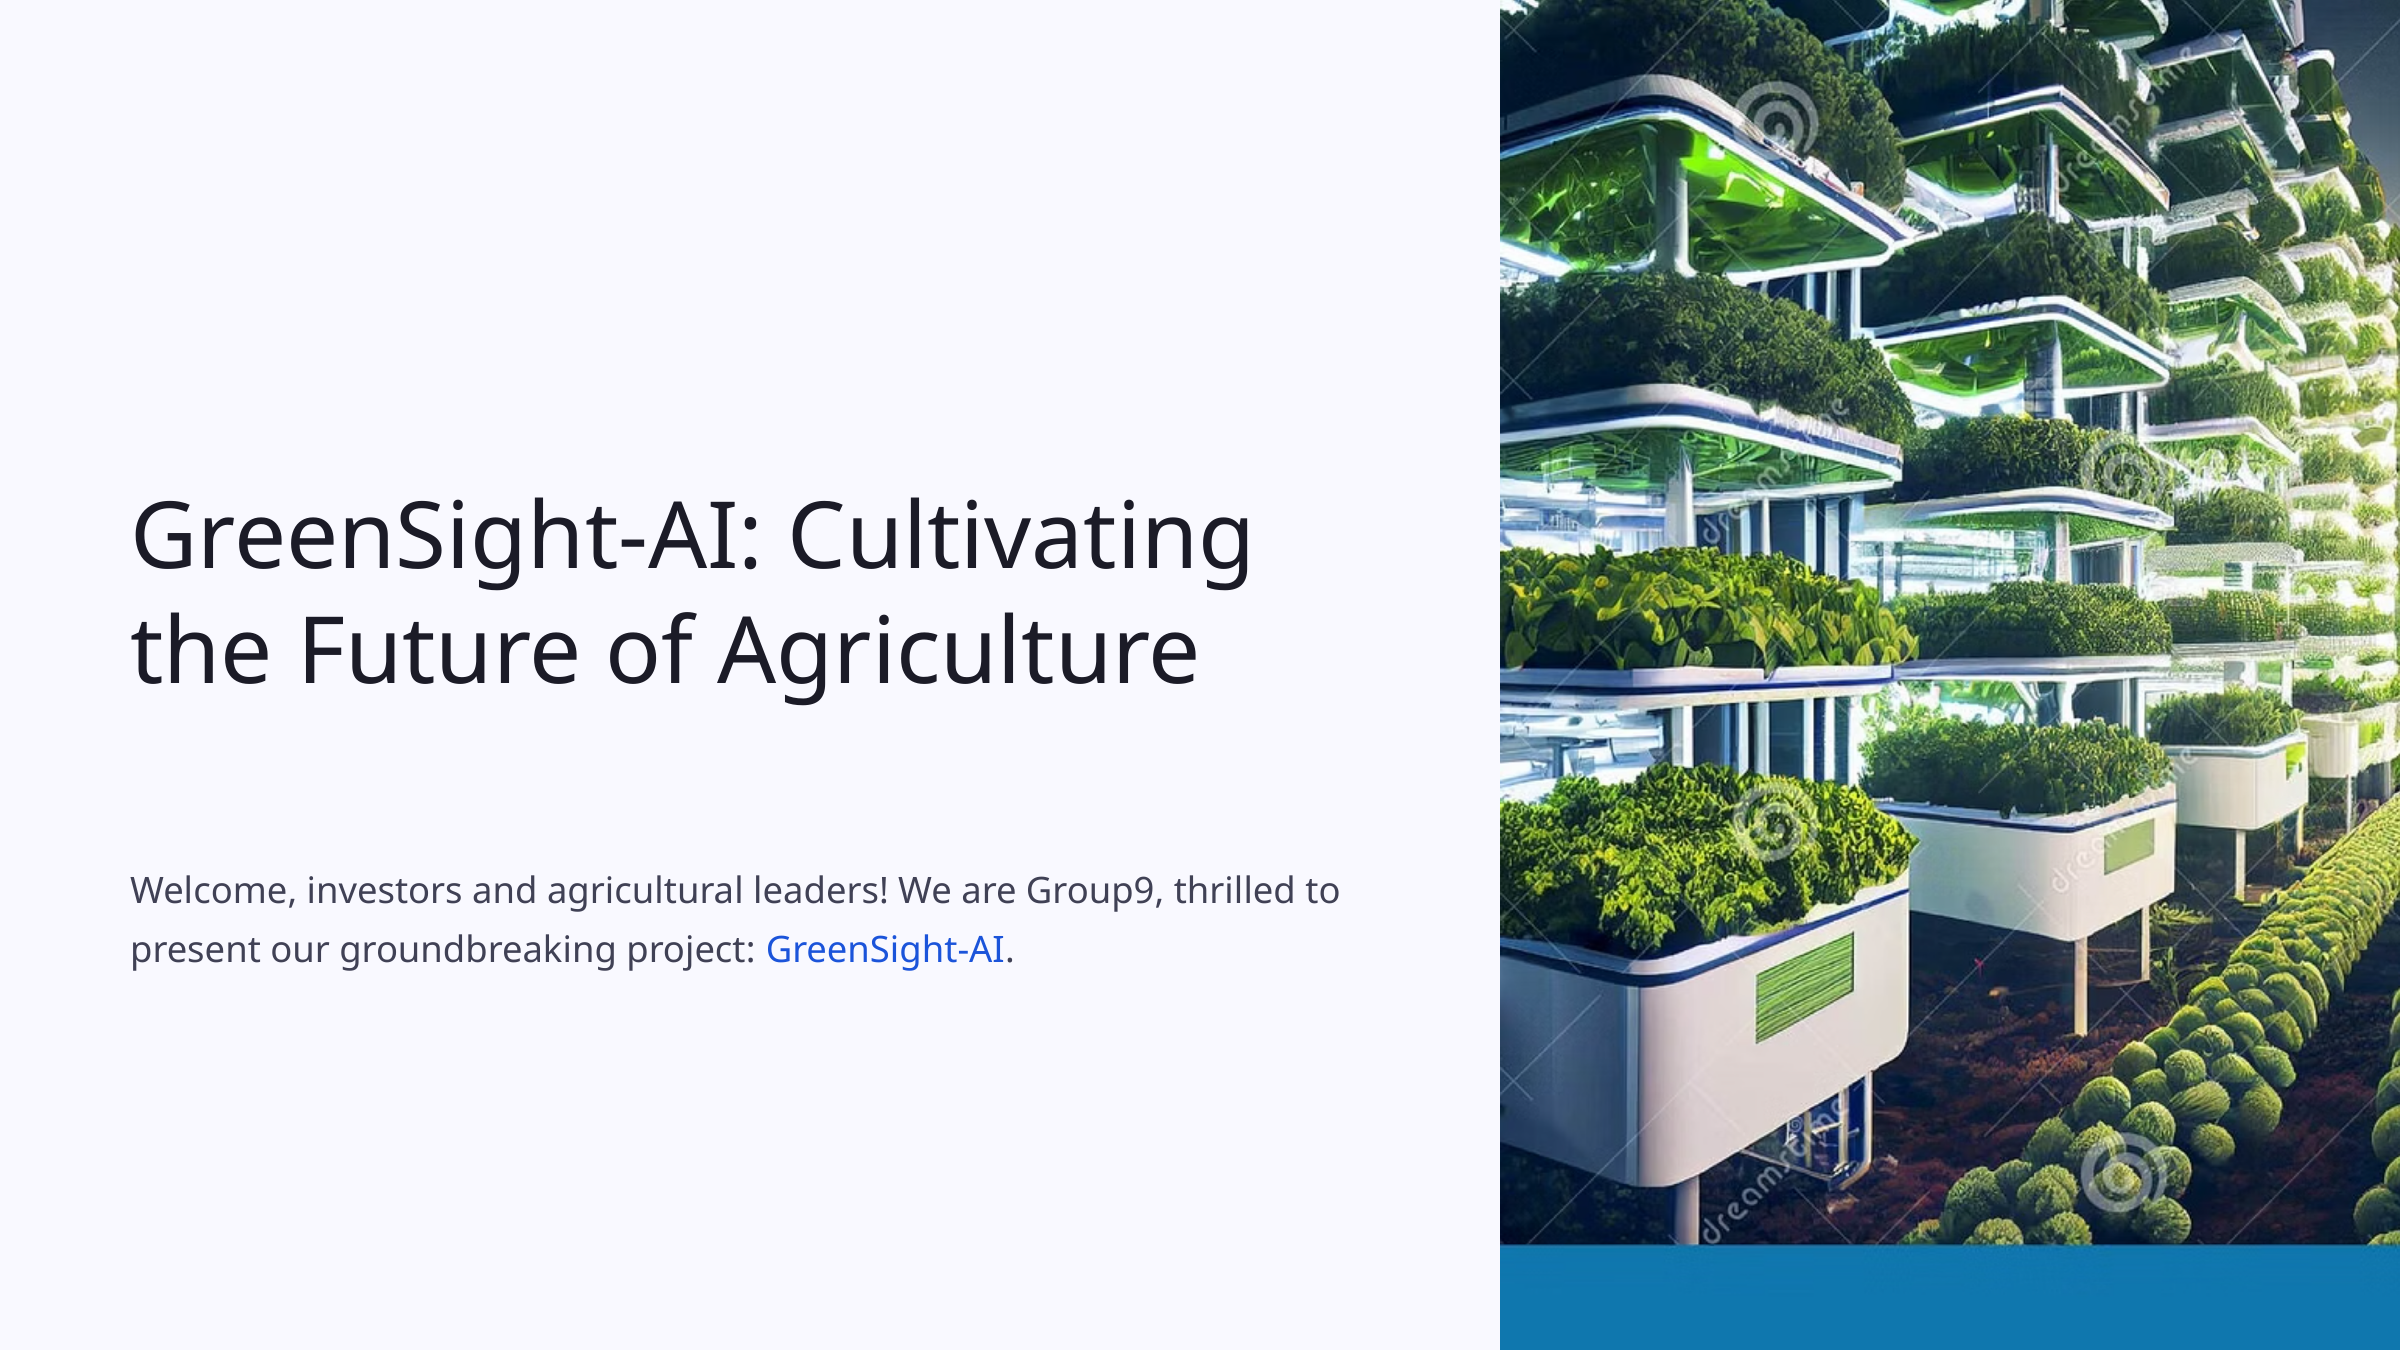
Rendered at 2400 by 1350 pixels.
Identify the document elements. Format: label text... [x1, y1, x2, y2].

text_box Welcome, investors and agricultural leaders! We are Group9, thrilled to present our groundbreaking project: GreenSight-AI. [130, 851, 1370, 1032]
picture [1499, 0, 2400, 1350]
text_box GreenSight-AI: Cultivating the Future of Agriculture [130, 471, 1370, 704]
